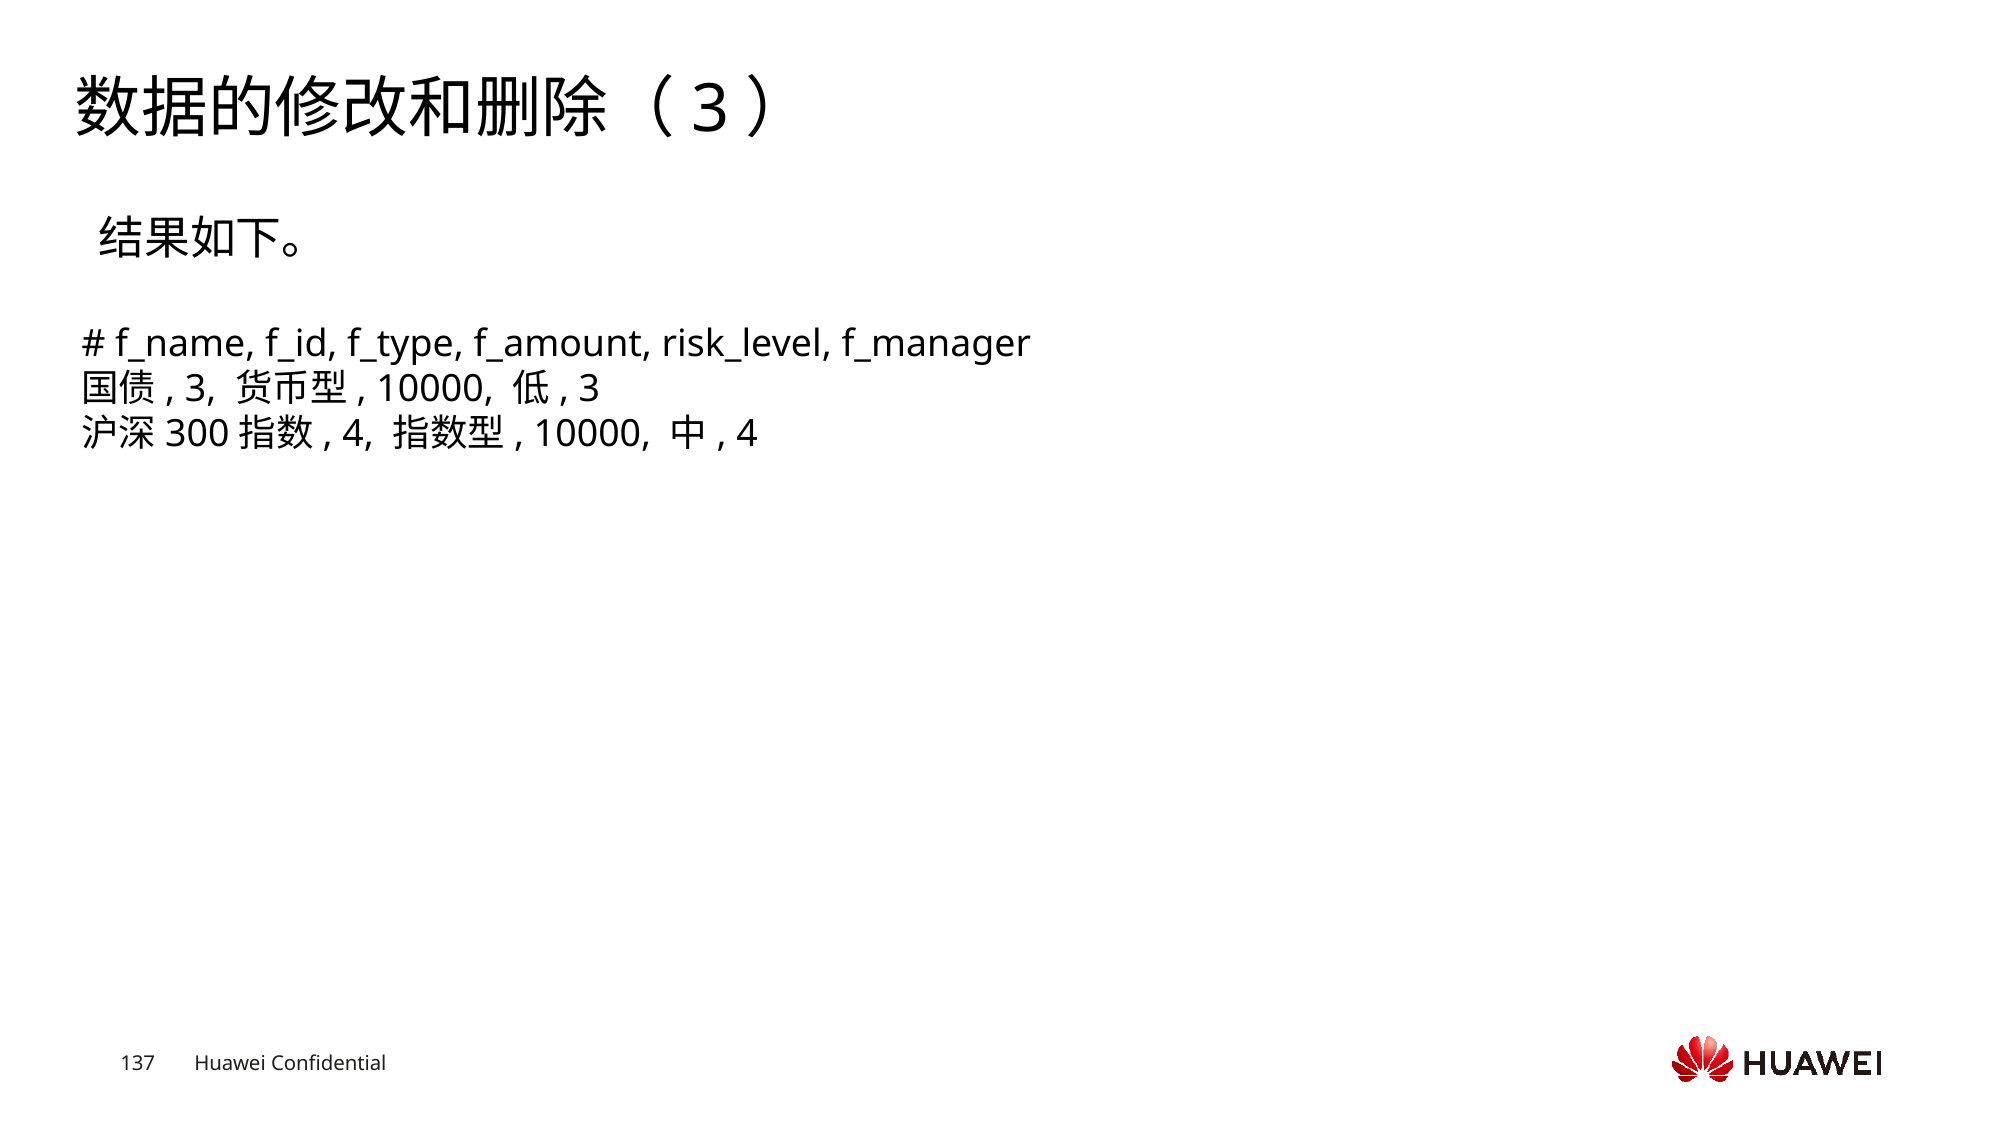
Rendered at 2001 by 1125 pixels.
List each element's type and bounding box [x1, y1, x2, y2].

text_box [66, 201, 1874, 461]
title [74, 73, 1928, 238]
picture [1672, 1036, 1881, 1082]
